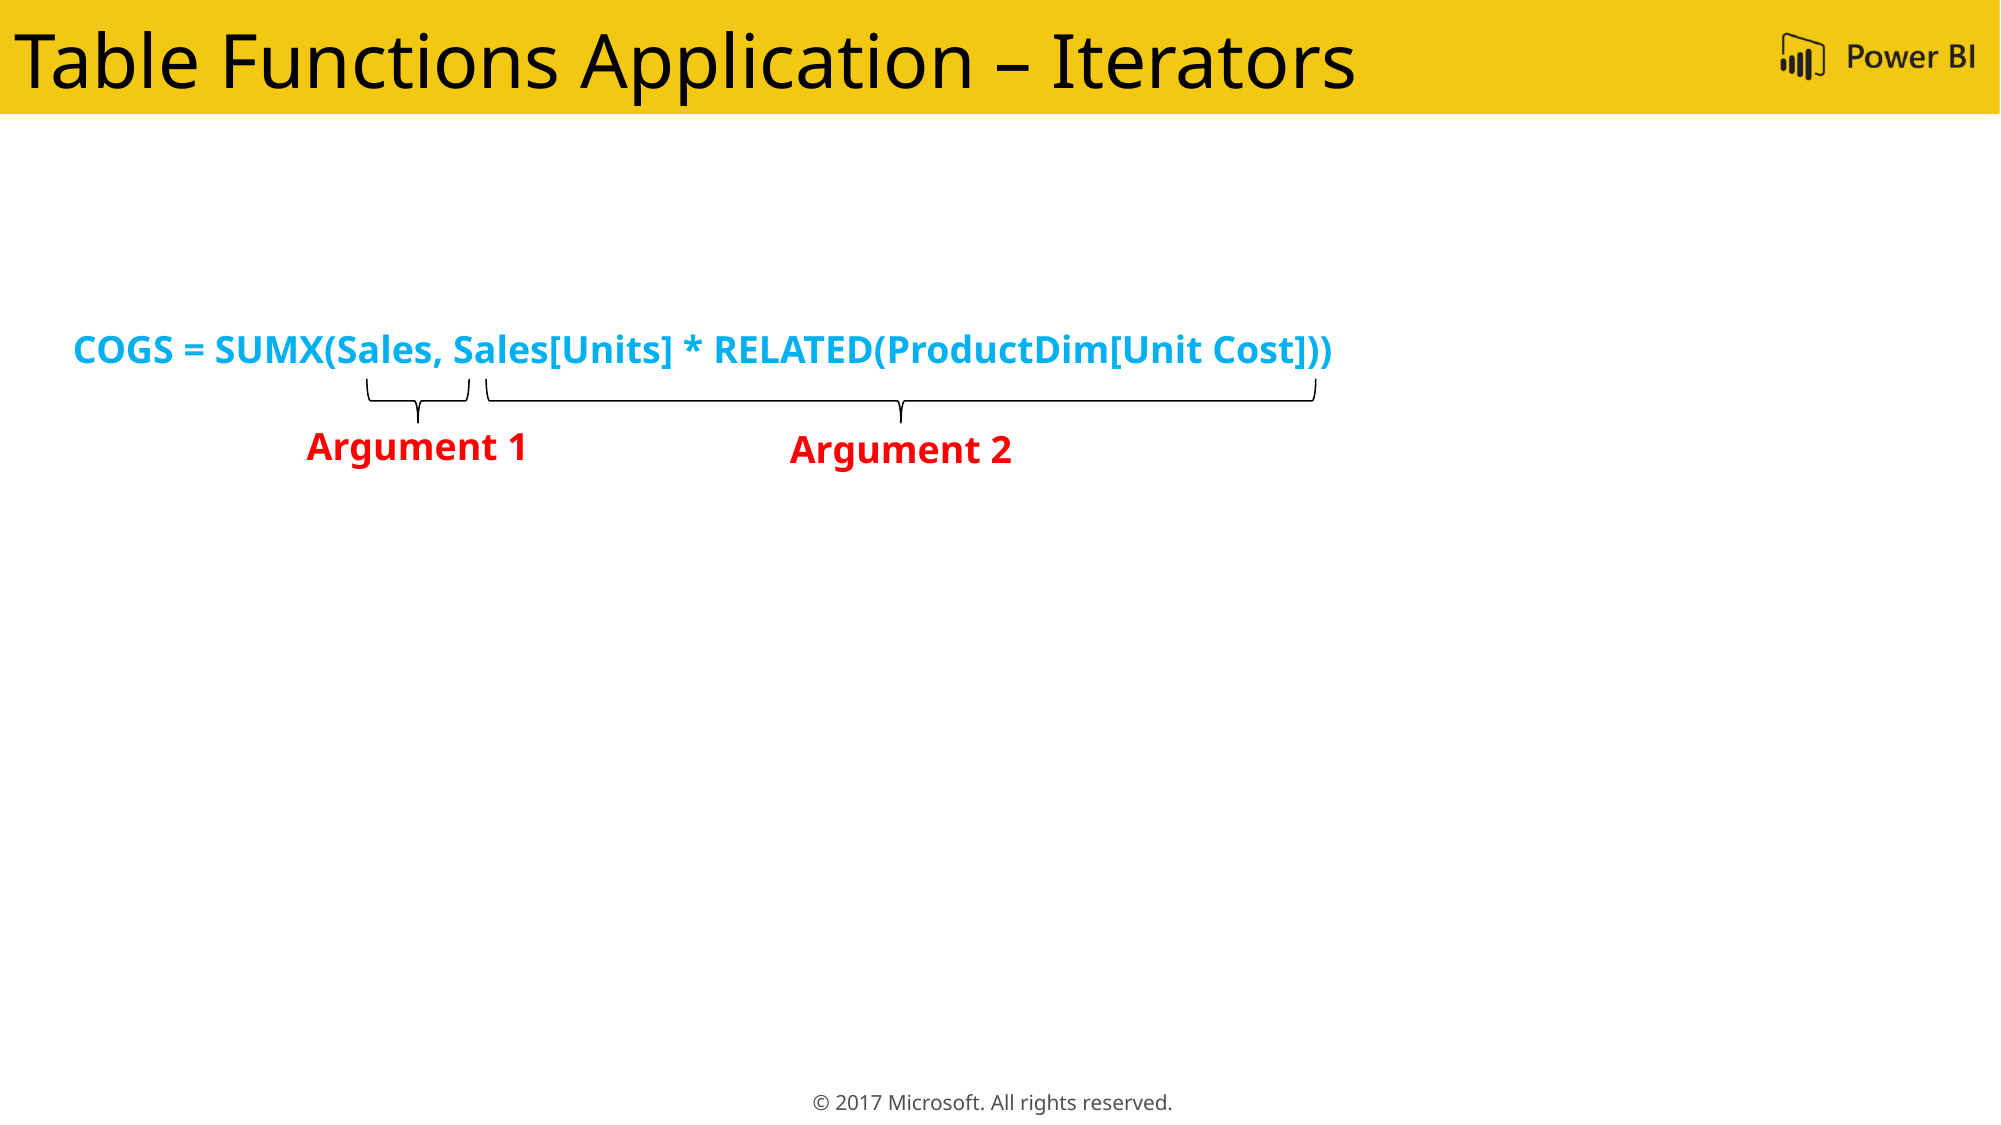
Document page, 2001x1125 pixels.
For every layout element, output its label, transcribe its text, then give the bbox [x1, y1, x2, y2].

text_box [194, 378, 642, 498]
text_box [485, 378, 1316, 501]
text_box Table Functions Application – Iterators [0, 5, 1879, 111]
text_box COGS = SUMX(Sales, Sales[Units] * RELATED(ProductDim[Unit Cost])) [58, 318, 1803, 379]
text_box [0, 0, 2000, 115]
picture [1768, 23, 1985, 91]
footer © 2017 Microsoft. All rights reserved. [663, 1084, 1338, 1122]
